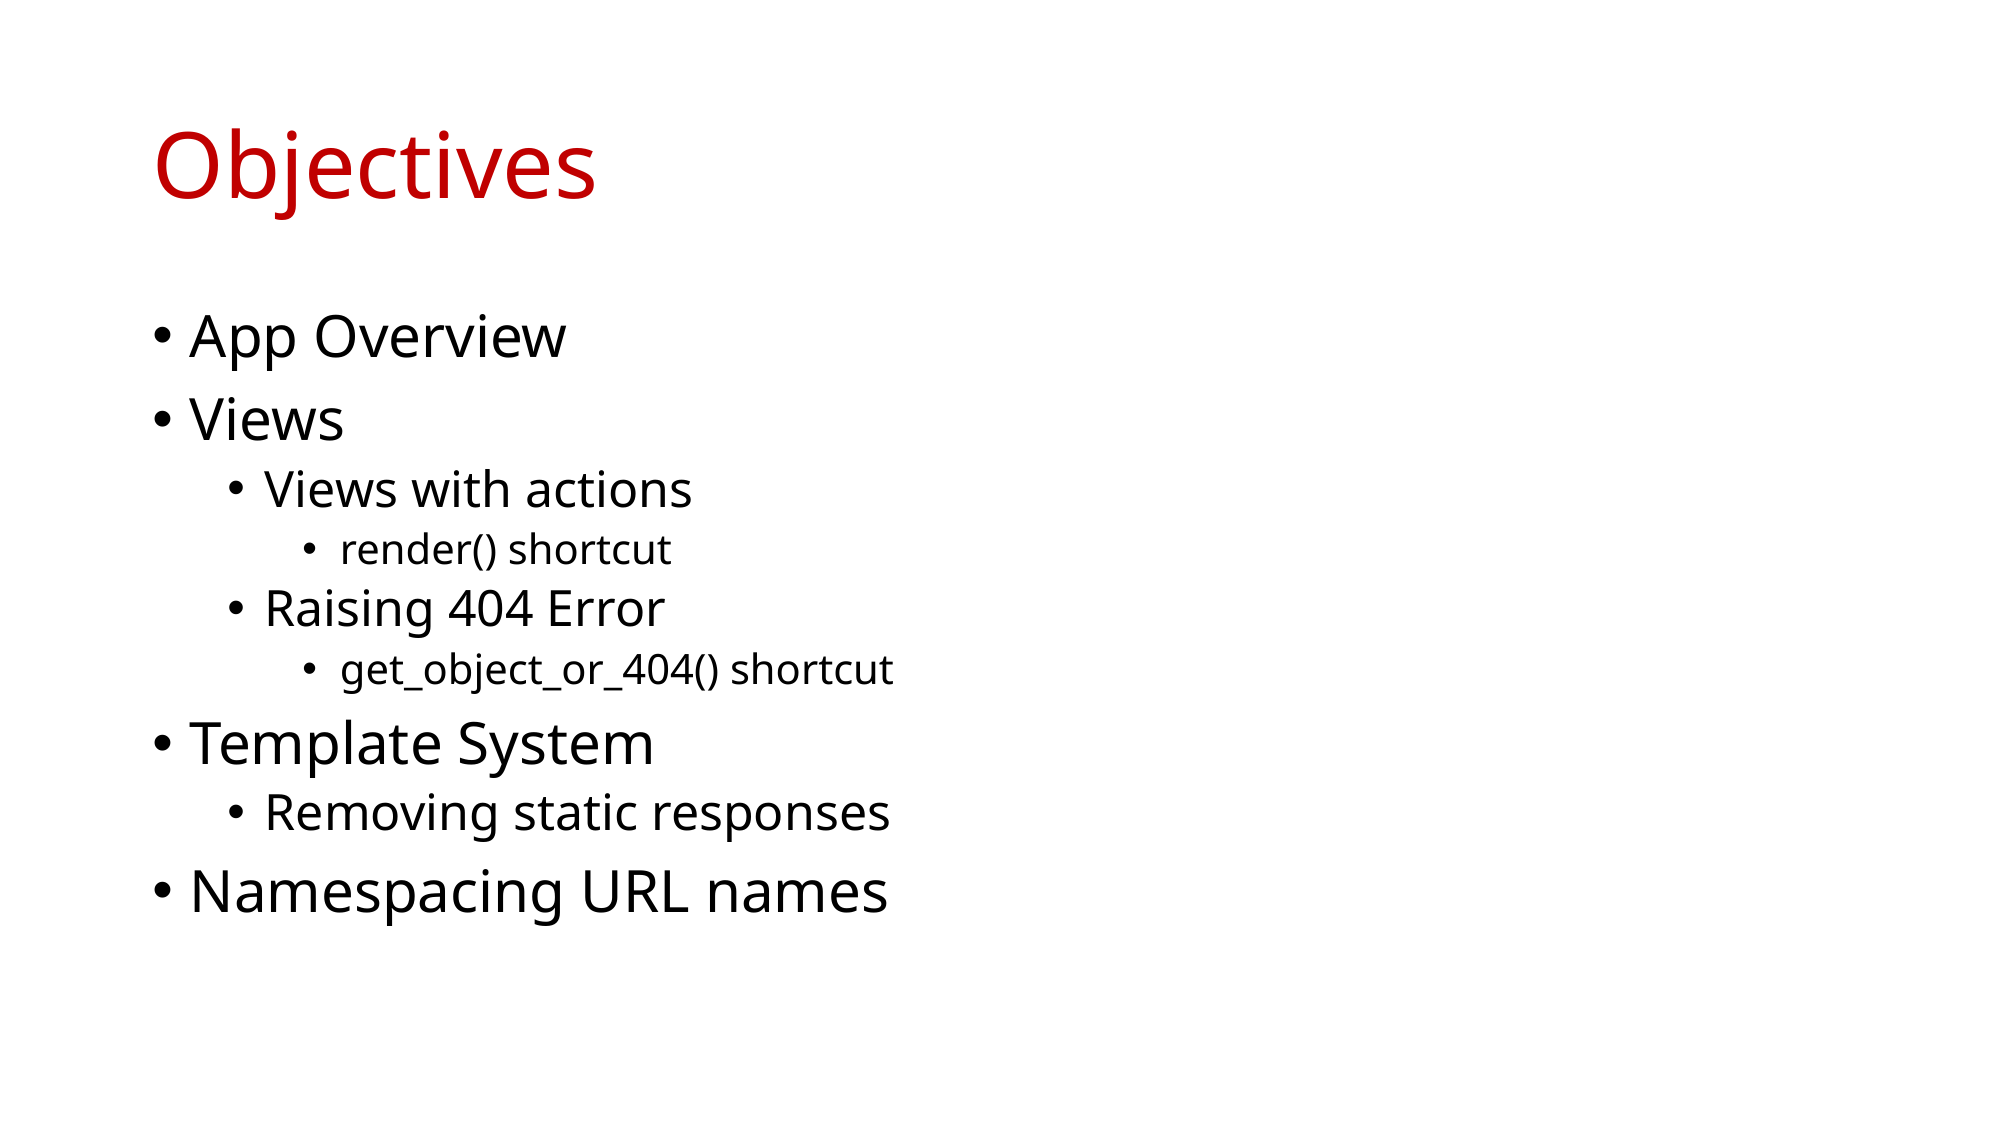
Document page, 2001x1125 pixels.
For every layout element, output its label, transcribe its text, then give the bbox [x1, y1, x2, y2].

list App Overview Views Views with actions render() shortcut Raising 404 Error get_object_or_404() shortcut Template System Removing static responses Namespacing URL names [137, 299, 1863, 1014]
title Objectives [137, 59, 1863, 278]
